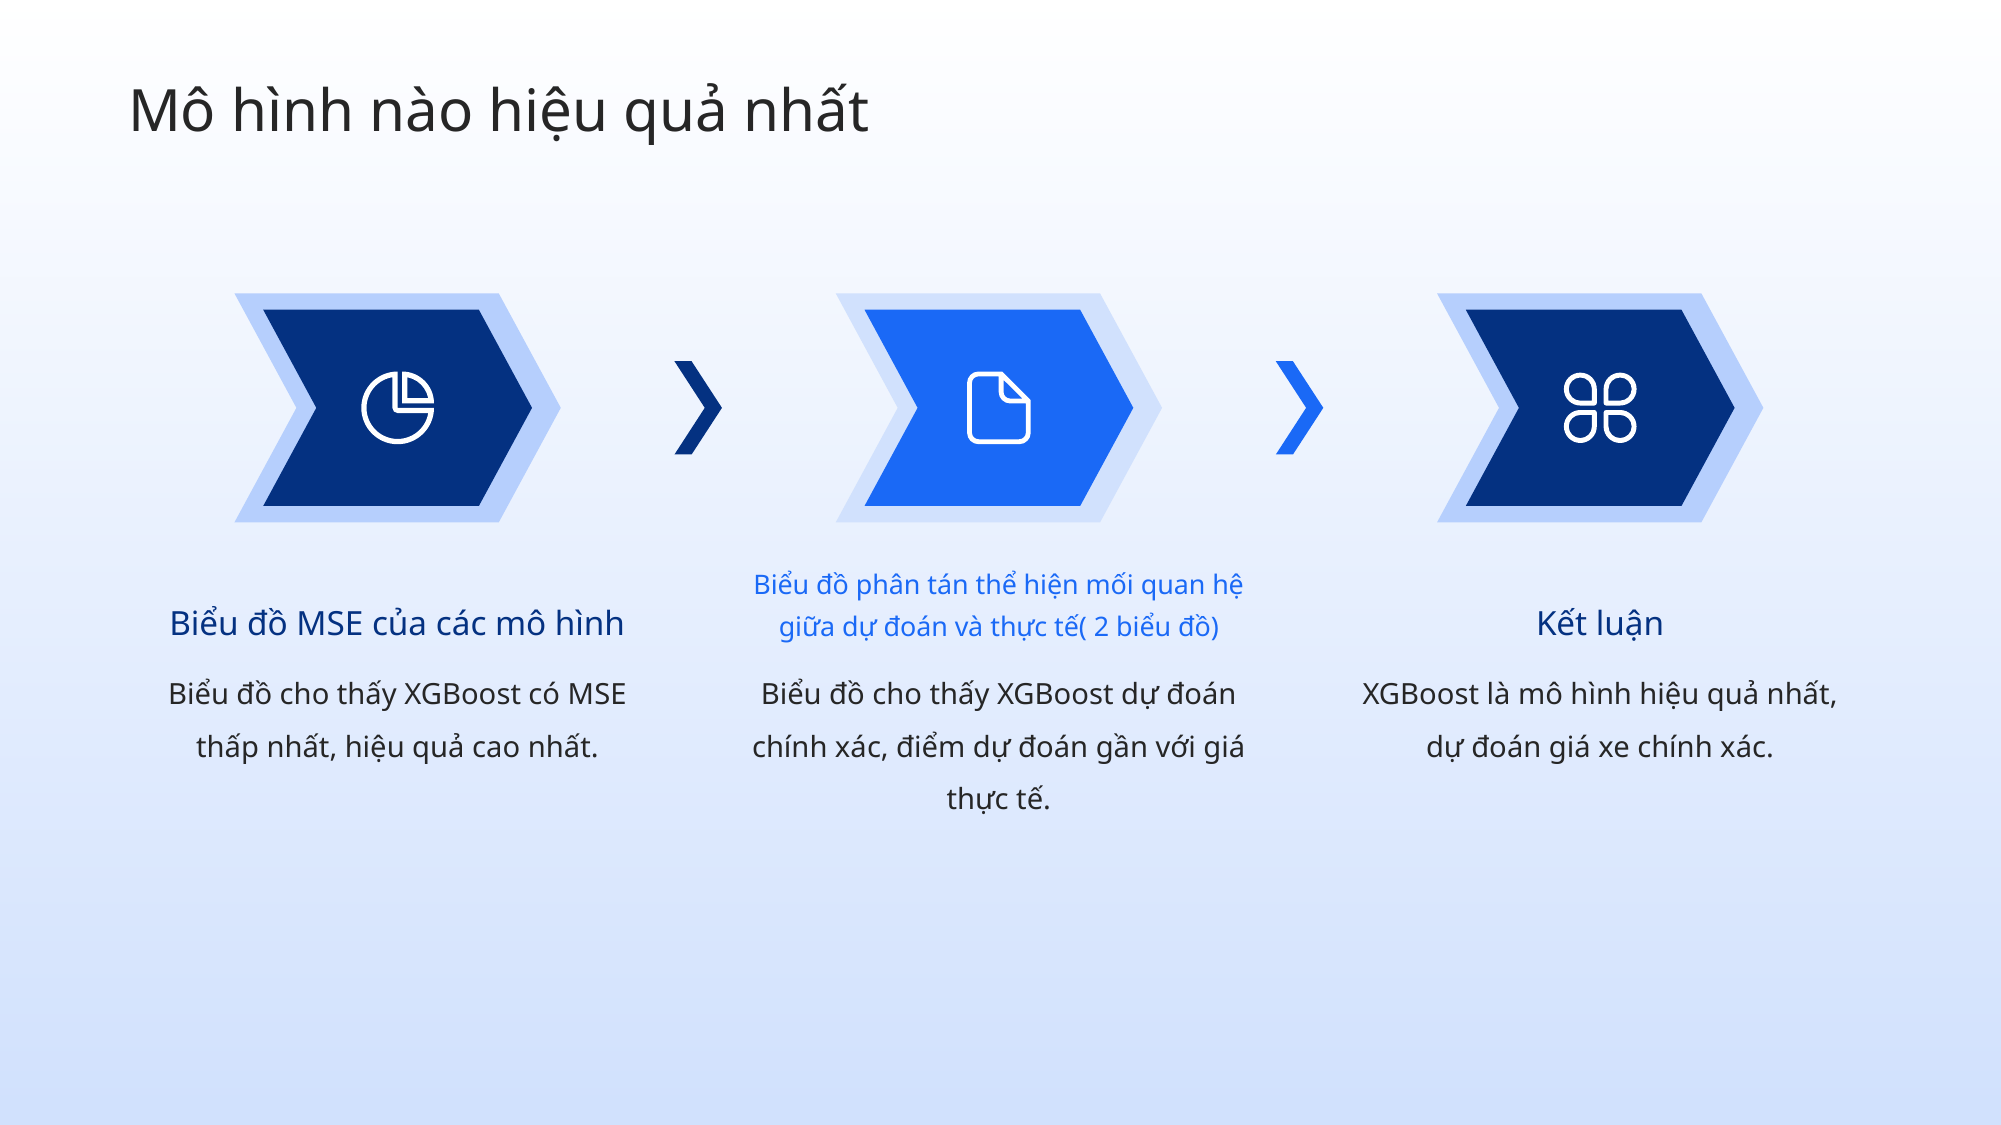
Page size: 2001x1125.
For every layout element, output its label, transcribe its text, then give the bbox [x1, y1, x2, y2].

text_box [361, 371, 434, 445]
text_box Mô hình nào hiệu quả nhất [128, 66, 1879, 144]
text_box [1275, 361, 1324, 455]
text_box Biểu đồ cho thấy XGBoost dự đoán chính xác, điểm dự đoán gần với giá thực tế. [739, 657, 1259, 907]
text_box Biểu đồ phân tán thể hiện mối quan hệ giữa dự đoán và thực tế( 2 biểu đồ) [739, 536, 1259, 642]
text_box [263, 309, 533, 506]
text_box Kết luận [1340, 536, 1860, 642]
text_box [234, 293, 561, 523]
text_box [674, 361, 722, 455]
text_box Biểu đồ cho thấy XGBoost có MSE thấp nhất, hiệu quả cao nhất. [137, 657, 658, 907]
text_box [1465, 309, 1735, 506]
text_box [835, 293, 1163, 523]
text_box XGBoost là mô hình hiệu quả nhất, dự đoán giá xe chính xác. [1340, 657, 1860, 907]
text_box [864, 309, 1134, 506]
text_box [1437, 293, 1764, 523]
text_box Biểu đồ MSE của các mô hình [137, 535, 658, 642]
text_box [1603, 410, 1637, 443]
text_box [1563, 410, 1597, 443]
text_box [1603, 372, 1637, 406]
text_box [967, 371, 1031, 445]
text_box [1563, 372, 1597, 406]
text_box [0, 0, 2000, 1125]
